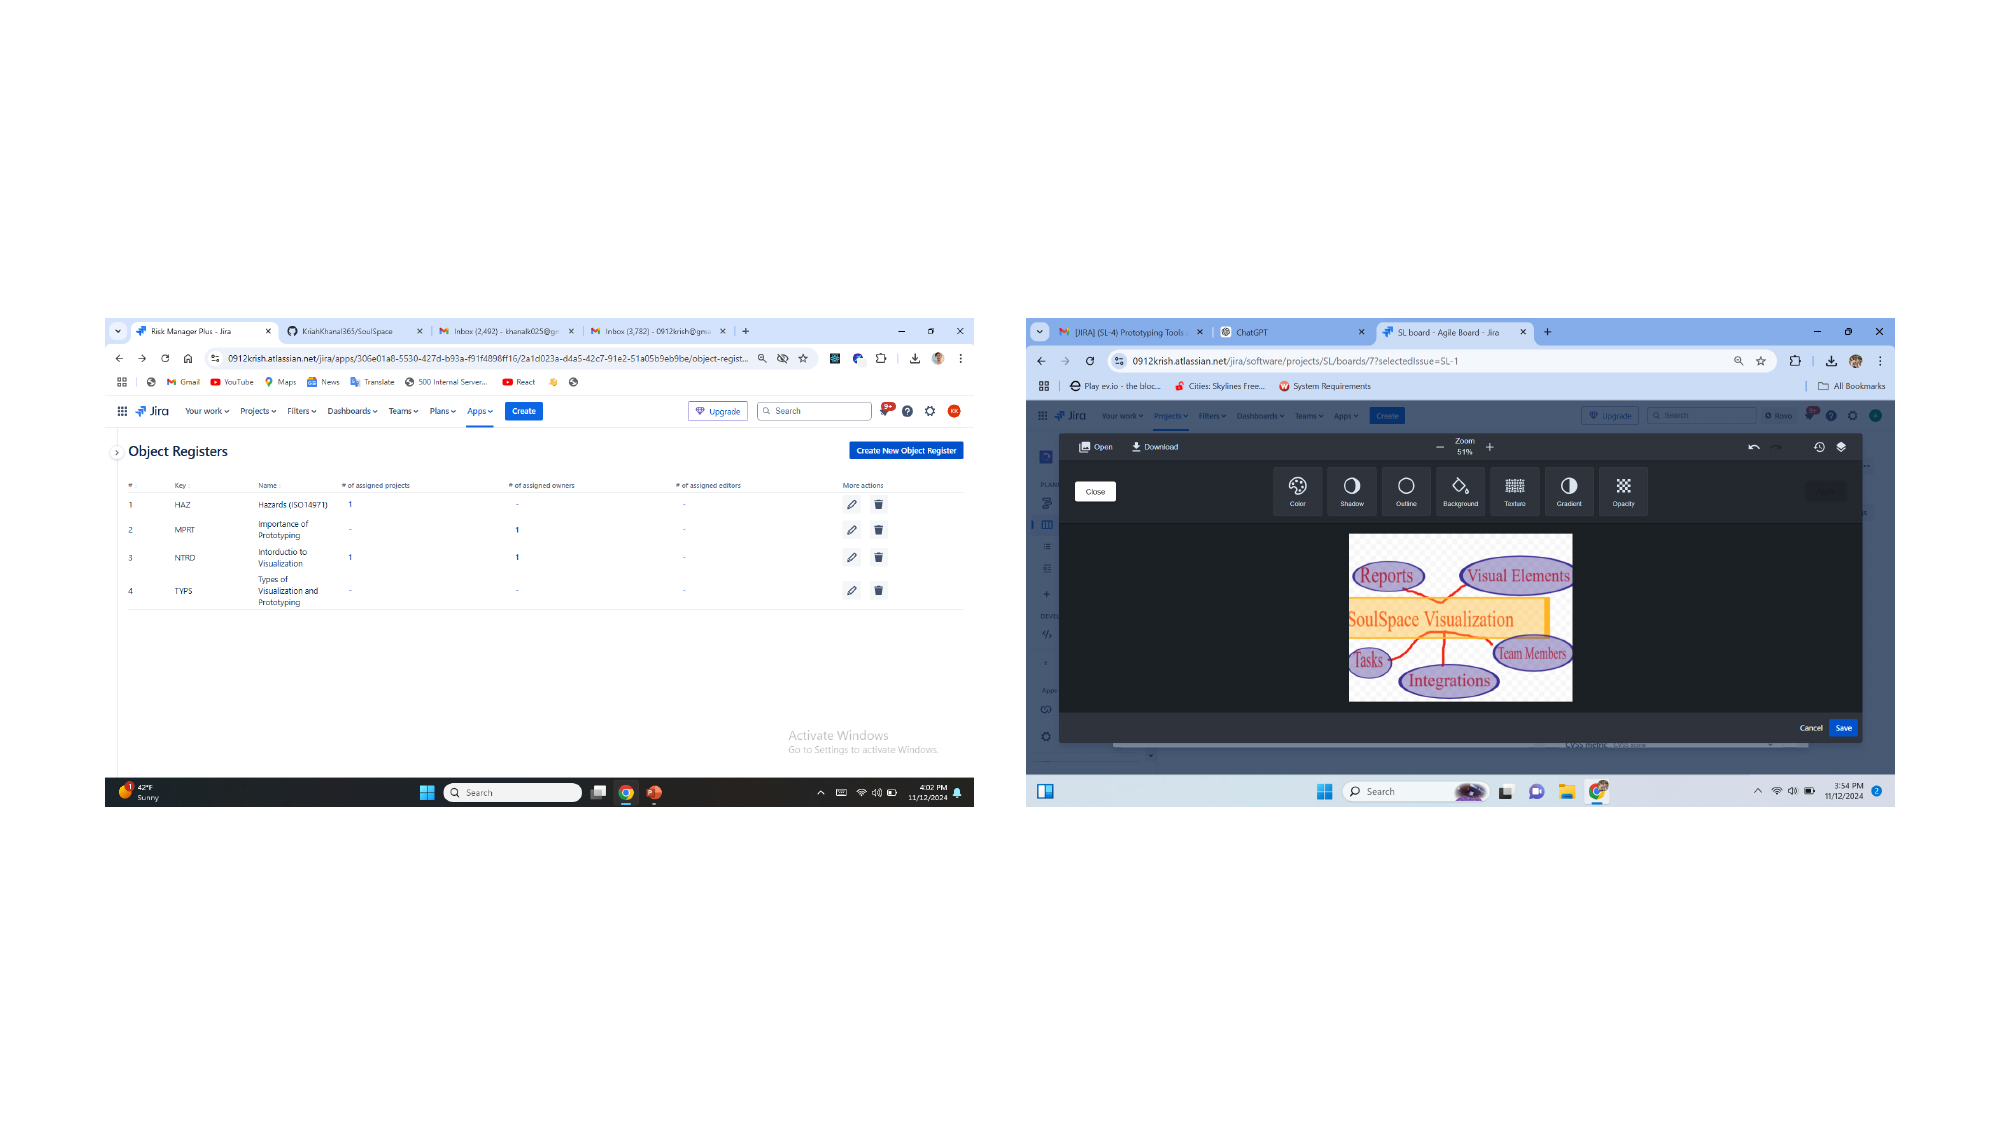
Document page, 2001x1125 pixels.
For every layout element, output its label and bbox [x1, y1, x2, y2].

picture [1025, 317, 1895, 808]
picture [104, 317, 975, 808]
